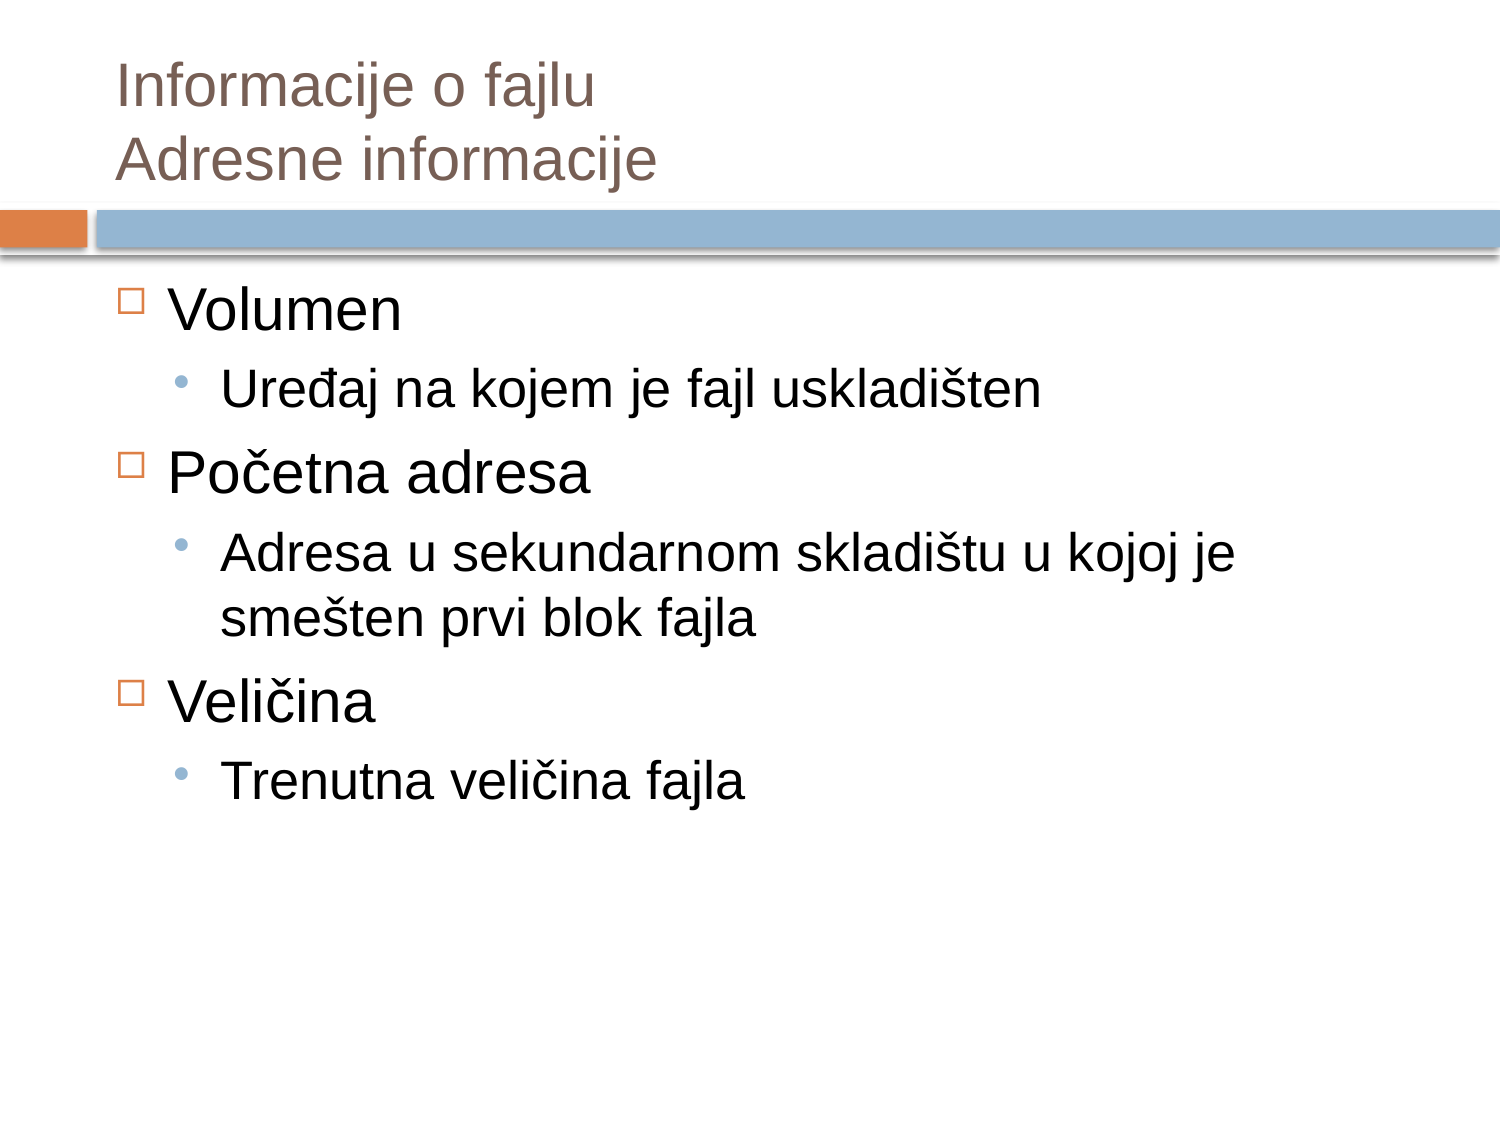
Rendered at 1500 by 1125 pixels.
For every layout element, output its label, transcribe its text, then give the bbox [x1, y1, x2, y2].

list Volumen Uređaj na kojem je fajl uskladišten Početna adresa Adresa u sekundarnom skladištu u kojoj je smešten prvi blok fajla Veličina Trenutna veličina fajla [100, 262, 1438, 1000]
title Informacije o fajlu Adresne informacije [100, 37, 1438, 200]
